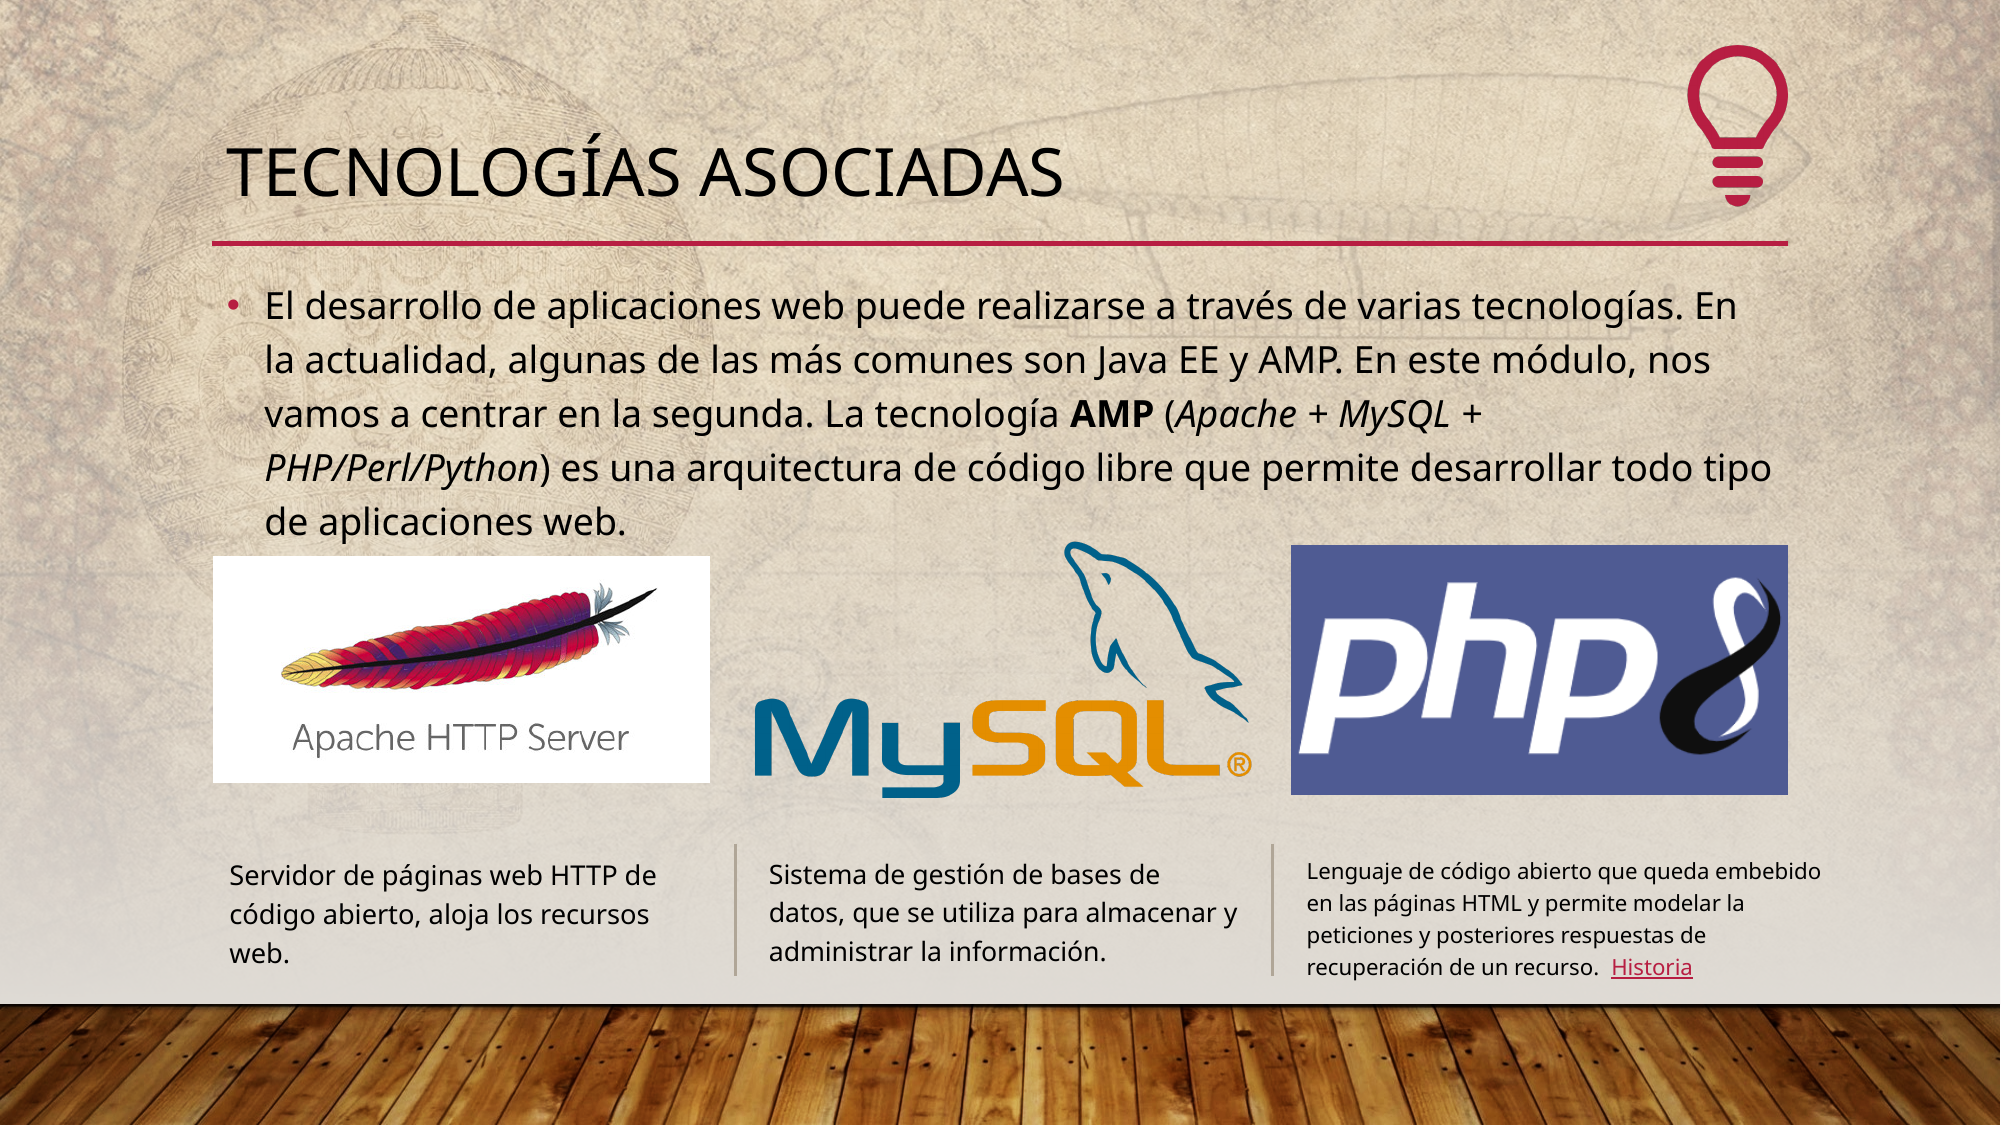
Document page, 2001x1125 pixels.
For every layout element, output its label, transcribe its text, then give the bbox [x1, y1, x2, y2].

picture [0, 1004, 2000, 1125]
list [1291, 544, 1788, 795]
list Servidor de páginas web HTTP de código abierto, aloja los recursos web. [214, 844, 713, 977]
list Sistema de gestión de bases de datos, que se utiliza para almacenar y administrar la información. [753, 844, 1252, 977]
list Lenguaje de código abierto que queda embebido en las páginas HTML y permite modelar la peticiones y posteriores respuestas de recuperación de un recurso. Historia [1291, 844, 1844, 994]
picture [1644, 33, 1830, 219]
list El desarrollo de aplicaciones web puede realizarse a través de varias tecnologías. En la actualidad, algunas de las más comunes son Java EE y AMP. En este módulo, nos vamos a centrar en la segunda. La tecnología AMP (Apache + MySQL + PHP/Perl/Python) es una arquitectura de código libre que permite desarrollar todo tipo de aplicaciones web. [211, 265, 1790, 485]
title Tecnologías asociadas [211, 131, 1789, 230]
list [754, 540, 1252, 799]
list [213, 556, 710, 783]
